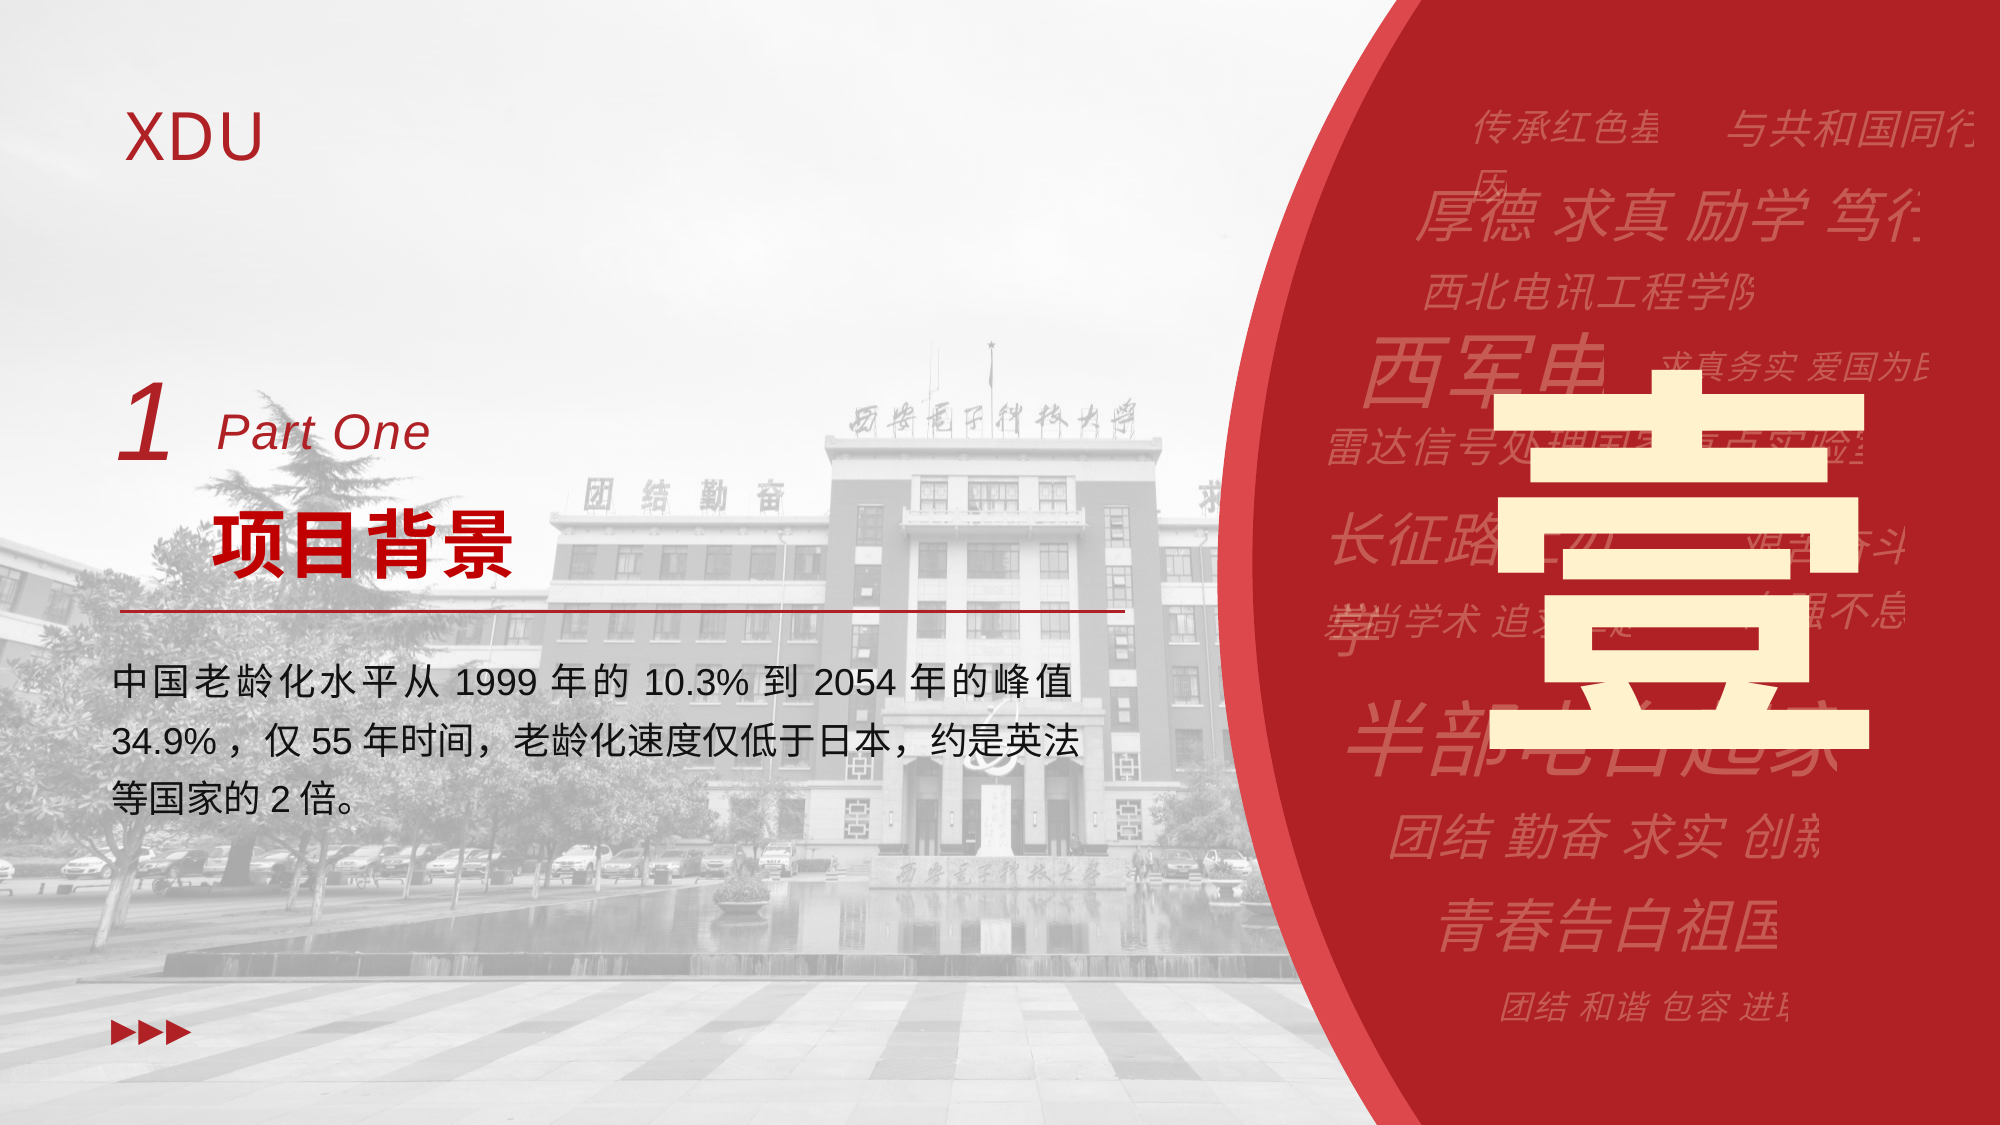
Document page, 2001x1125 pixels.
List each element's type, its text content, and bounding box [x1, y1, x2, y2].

text_box 壹 [1455, 300, 1902, 815]
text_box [96, 300, 1126, 830]
